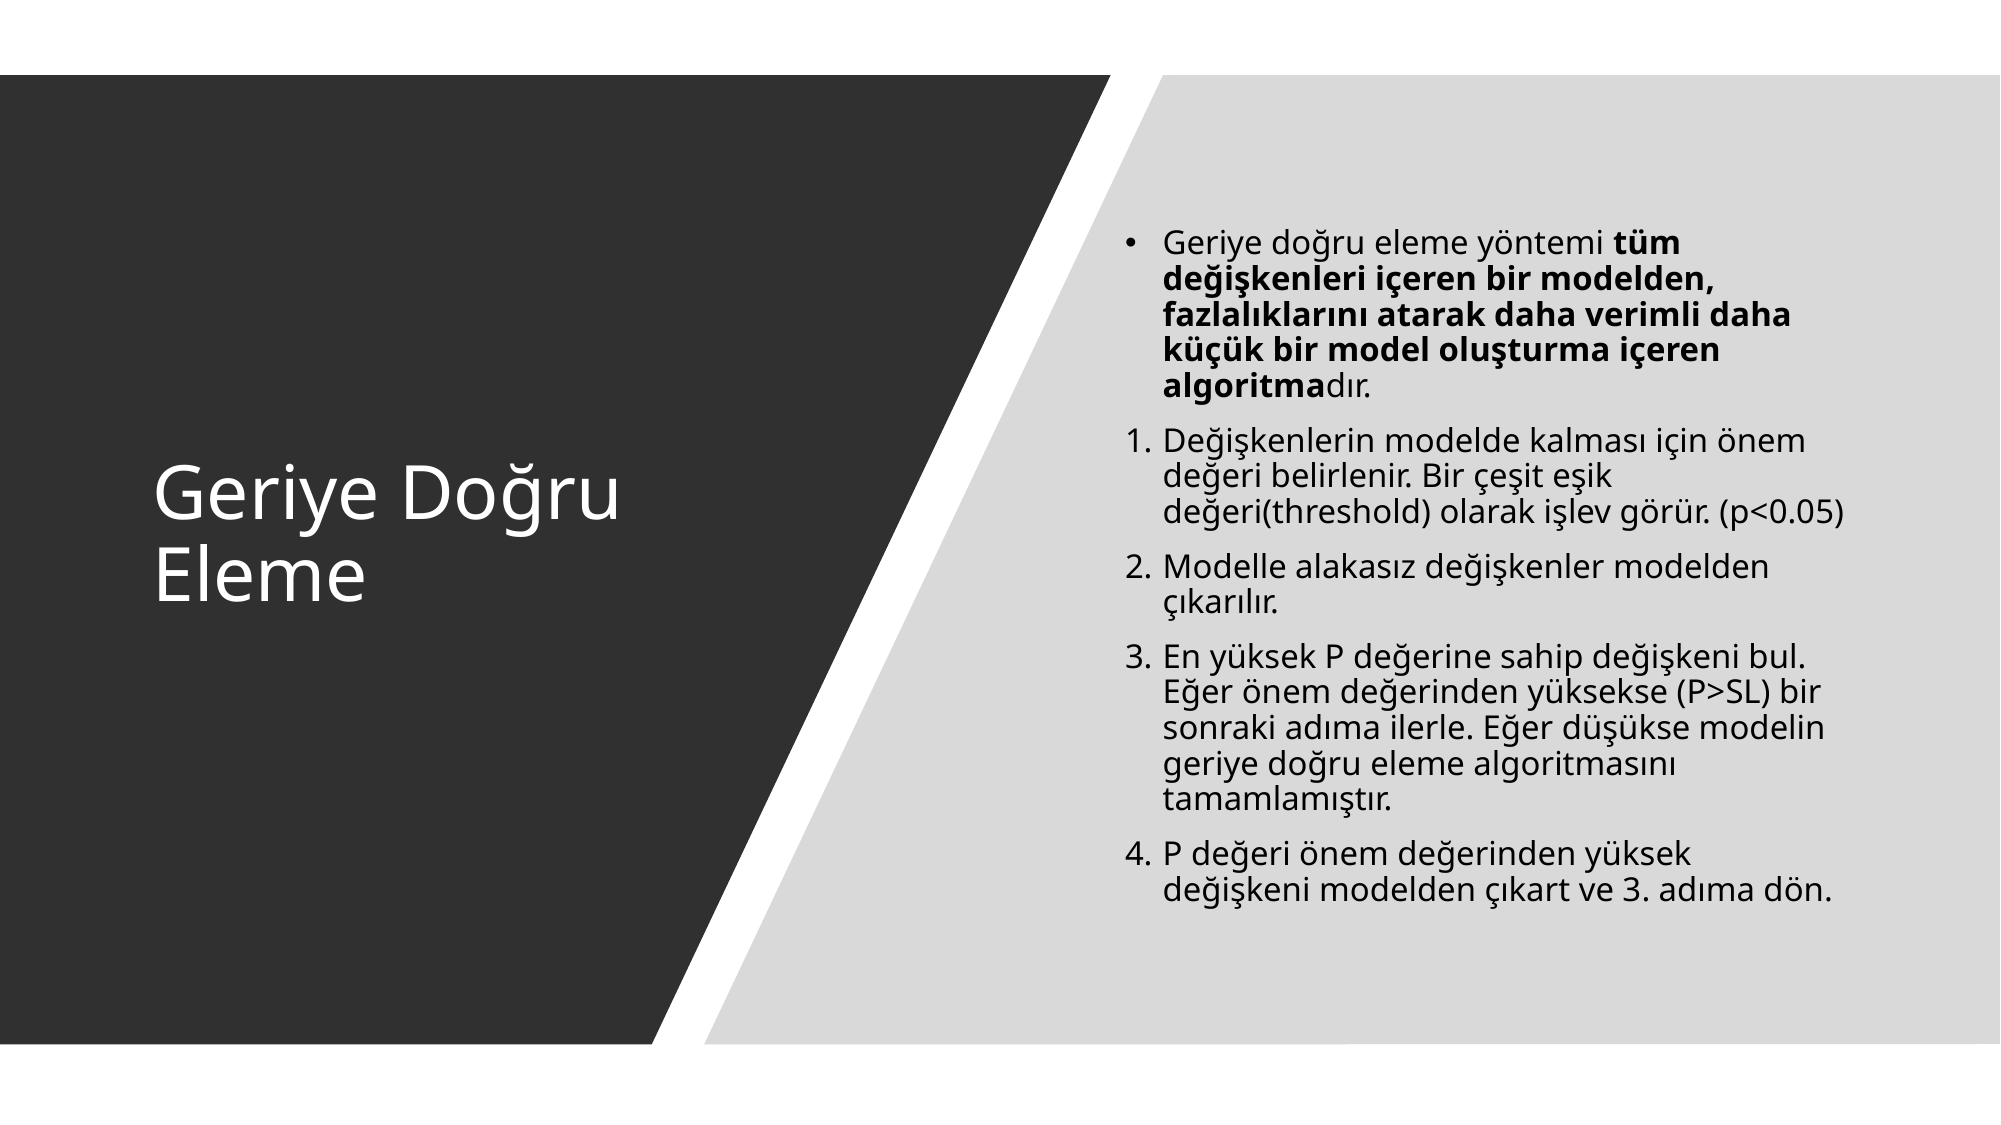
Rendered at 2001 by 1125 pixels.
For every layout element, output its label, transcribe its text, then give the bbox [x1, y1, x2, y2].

title Geriye Doğru Eleme [137, 280, 701, 882]
text_box [0, 0, 2000, 1125]
text_box [702, 73, 2000, 1046]
text_box [0, 74, 1113, 1046]
list Geriye doğru eleme yöntemi tüm değişkenleri içeren bir modelden, fazlalıklarını atarak daha verimli daha küçük bir model oluşturma içeren algoritmadır. Değişkenlerin modelde kalması için önem değeri belirlenir. Bir çeşit eşik değeri(threshold) olarak işlev görür. (p<0.05) Modelle alakasız değişkenler modelden çıkarılır. En yüksek P değerine sahip değişkeni bul. Eğer önem değerinden yüksekse (P>SL) bir sonraki adıma ilerle. Eğer düşükse modelin geriye doğru eleme algoritmasını tamamlamıştır. P değeri önem değerinden yüksek değişkeni modelden çıkart ve 3. adıma dön. [1110, 218, 1862, 944]
